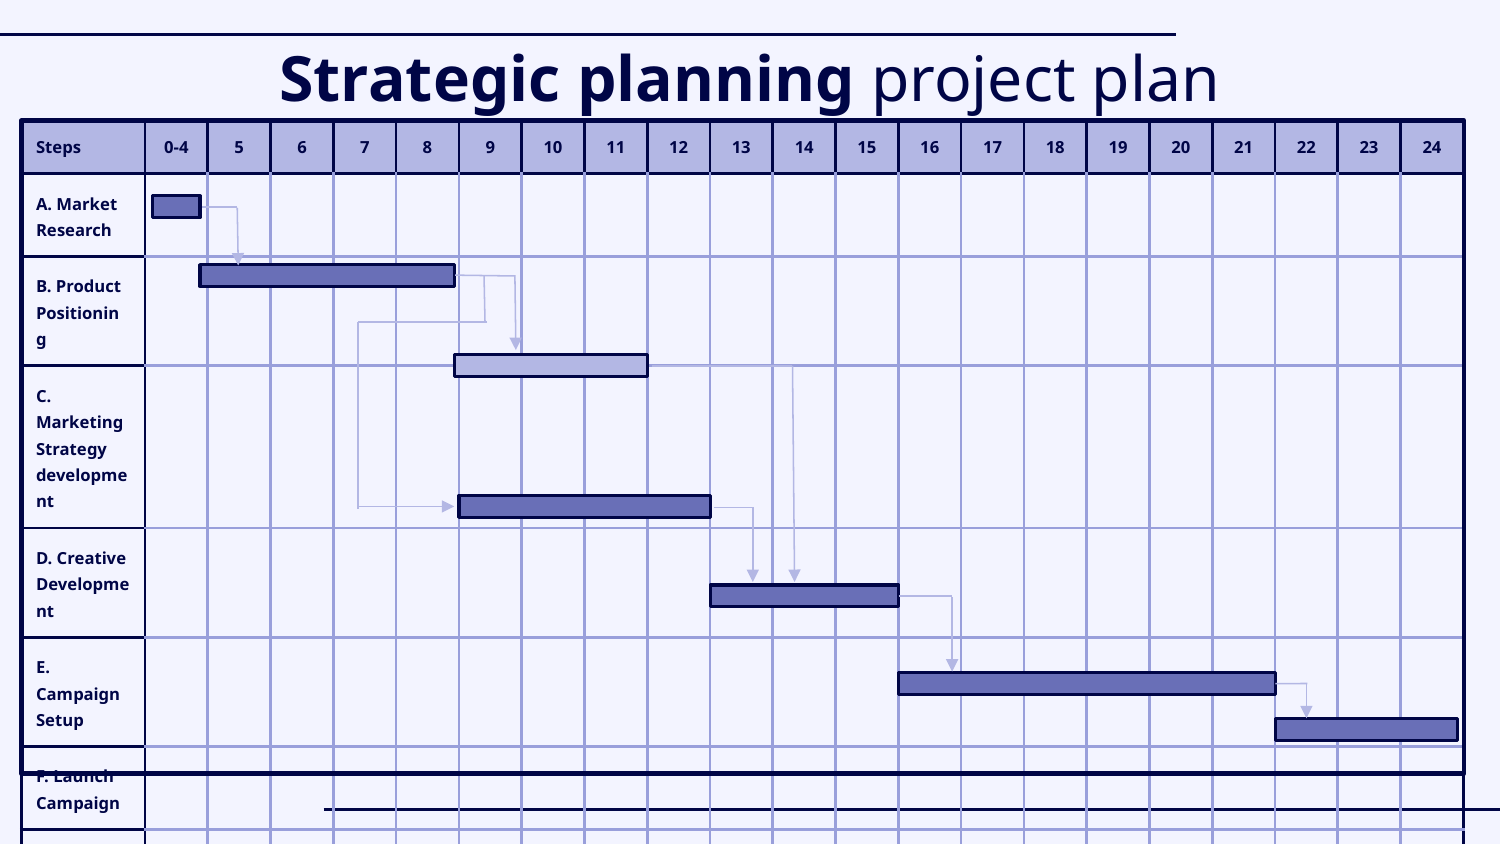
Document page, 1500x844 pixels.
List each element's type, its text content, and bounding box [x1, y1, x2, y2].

text_box [21, 120, 1464, 774]
table_cell [1214, 831, 1274, 844]
table_cell [900, 831, 960, 844]
table_cell [649, 831, 709, 844]
table_cell [272, 774, 332, 828]
table_cell [1276, 831, 1336, 844]
table_cell [586, 774, 646, 828]
table_cell [397, 774, 458, 828]
table_cell G. Evaluation [23, 831, 144, 844]
title Strategic planning project plan [130, 23, 1370, 104]
table_cell [774, 774, 834, 828]
table_cell [209, 774, 269, 828]
table_cell F. Launch Campaign [23, 774, 144, 828]
table_cell [711, 831, 771, 844]
table_cell [962, 774, 1023, 828]
table_cell [272, 831, 332, 844]
table_cell [1276, 774, 1336, 828]
table_cell [774, 831, 834, 844]
table_cell [900, 774, 960, 828]
table_cell [1402, 831, 1462, 844]
table_cell [586, 831, 646, 844]
table_cell [146, 831, 206, 844]
table_cell [1339, 774, 1399, 828]
table_cell [1088, 774, 1148, 828]
table_cell [1088, 831, 1148, 844]
table_cell [1025, 831, 1085, 844]
table_cell [460, 831, 520, 844]
table_cell [460, 774, 520, 828]
table_cell [335, 774, 395, 828]
table_cell [1151, 831, 1211, 844]
table_cell [1339, 831, 1399, 844]
table_cell [1025, 774, 1085, 828]
table_cell [335, 831, 395, 844]
table_cell [1402, 774, 1462, 828]
table_cell [523, 831, 583, 844]
table_cell [1151, 774, 1211, 828]
table_cell [711, 774, 771, 828]
table_cell [146, 774, 206, 828]
table_cell [397, 831, 458, 844]
table_cell [1214, 774, 1274, 828]
table_cell [523, 774, 583, 828]
table_cell [649, 774, 709, 828]
table_cell [837, 831, 897, 844]
table_cell [209, 831, 269, 844]
table_cell [837, 774, 897, 828]
table_cell [962, 831, 1023, 844]
